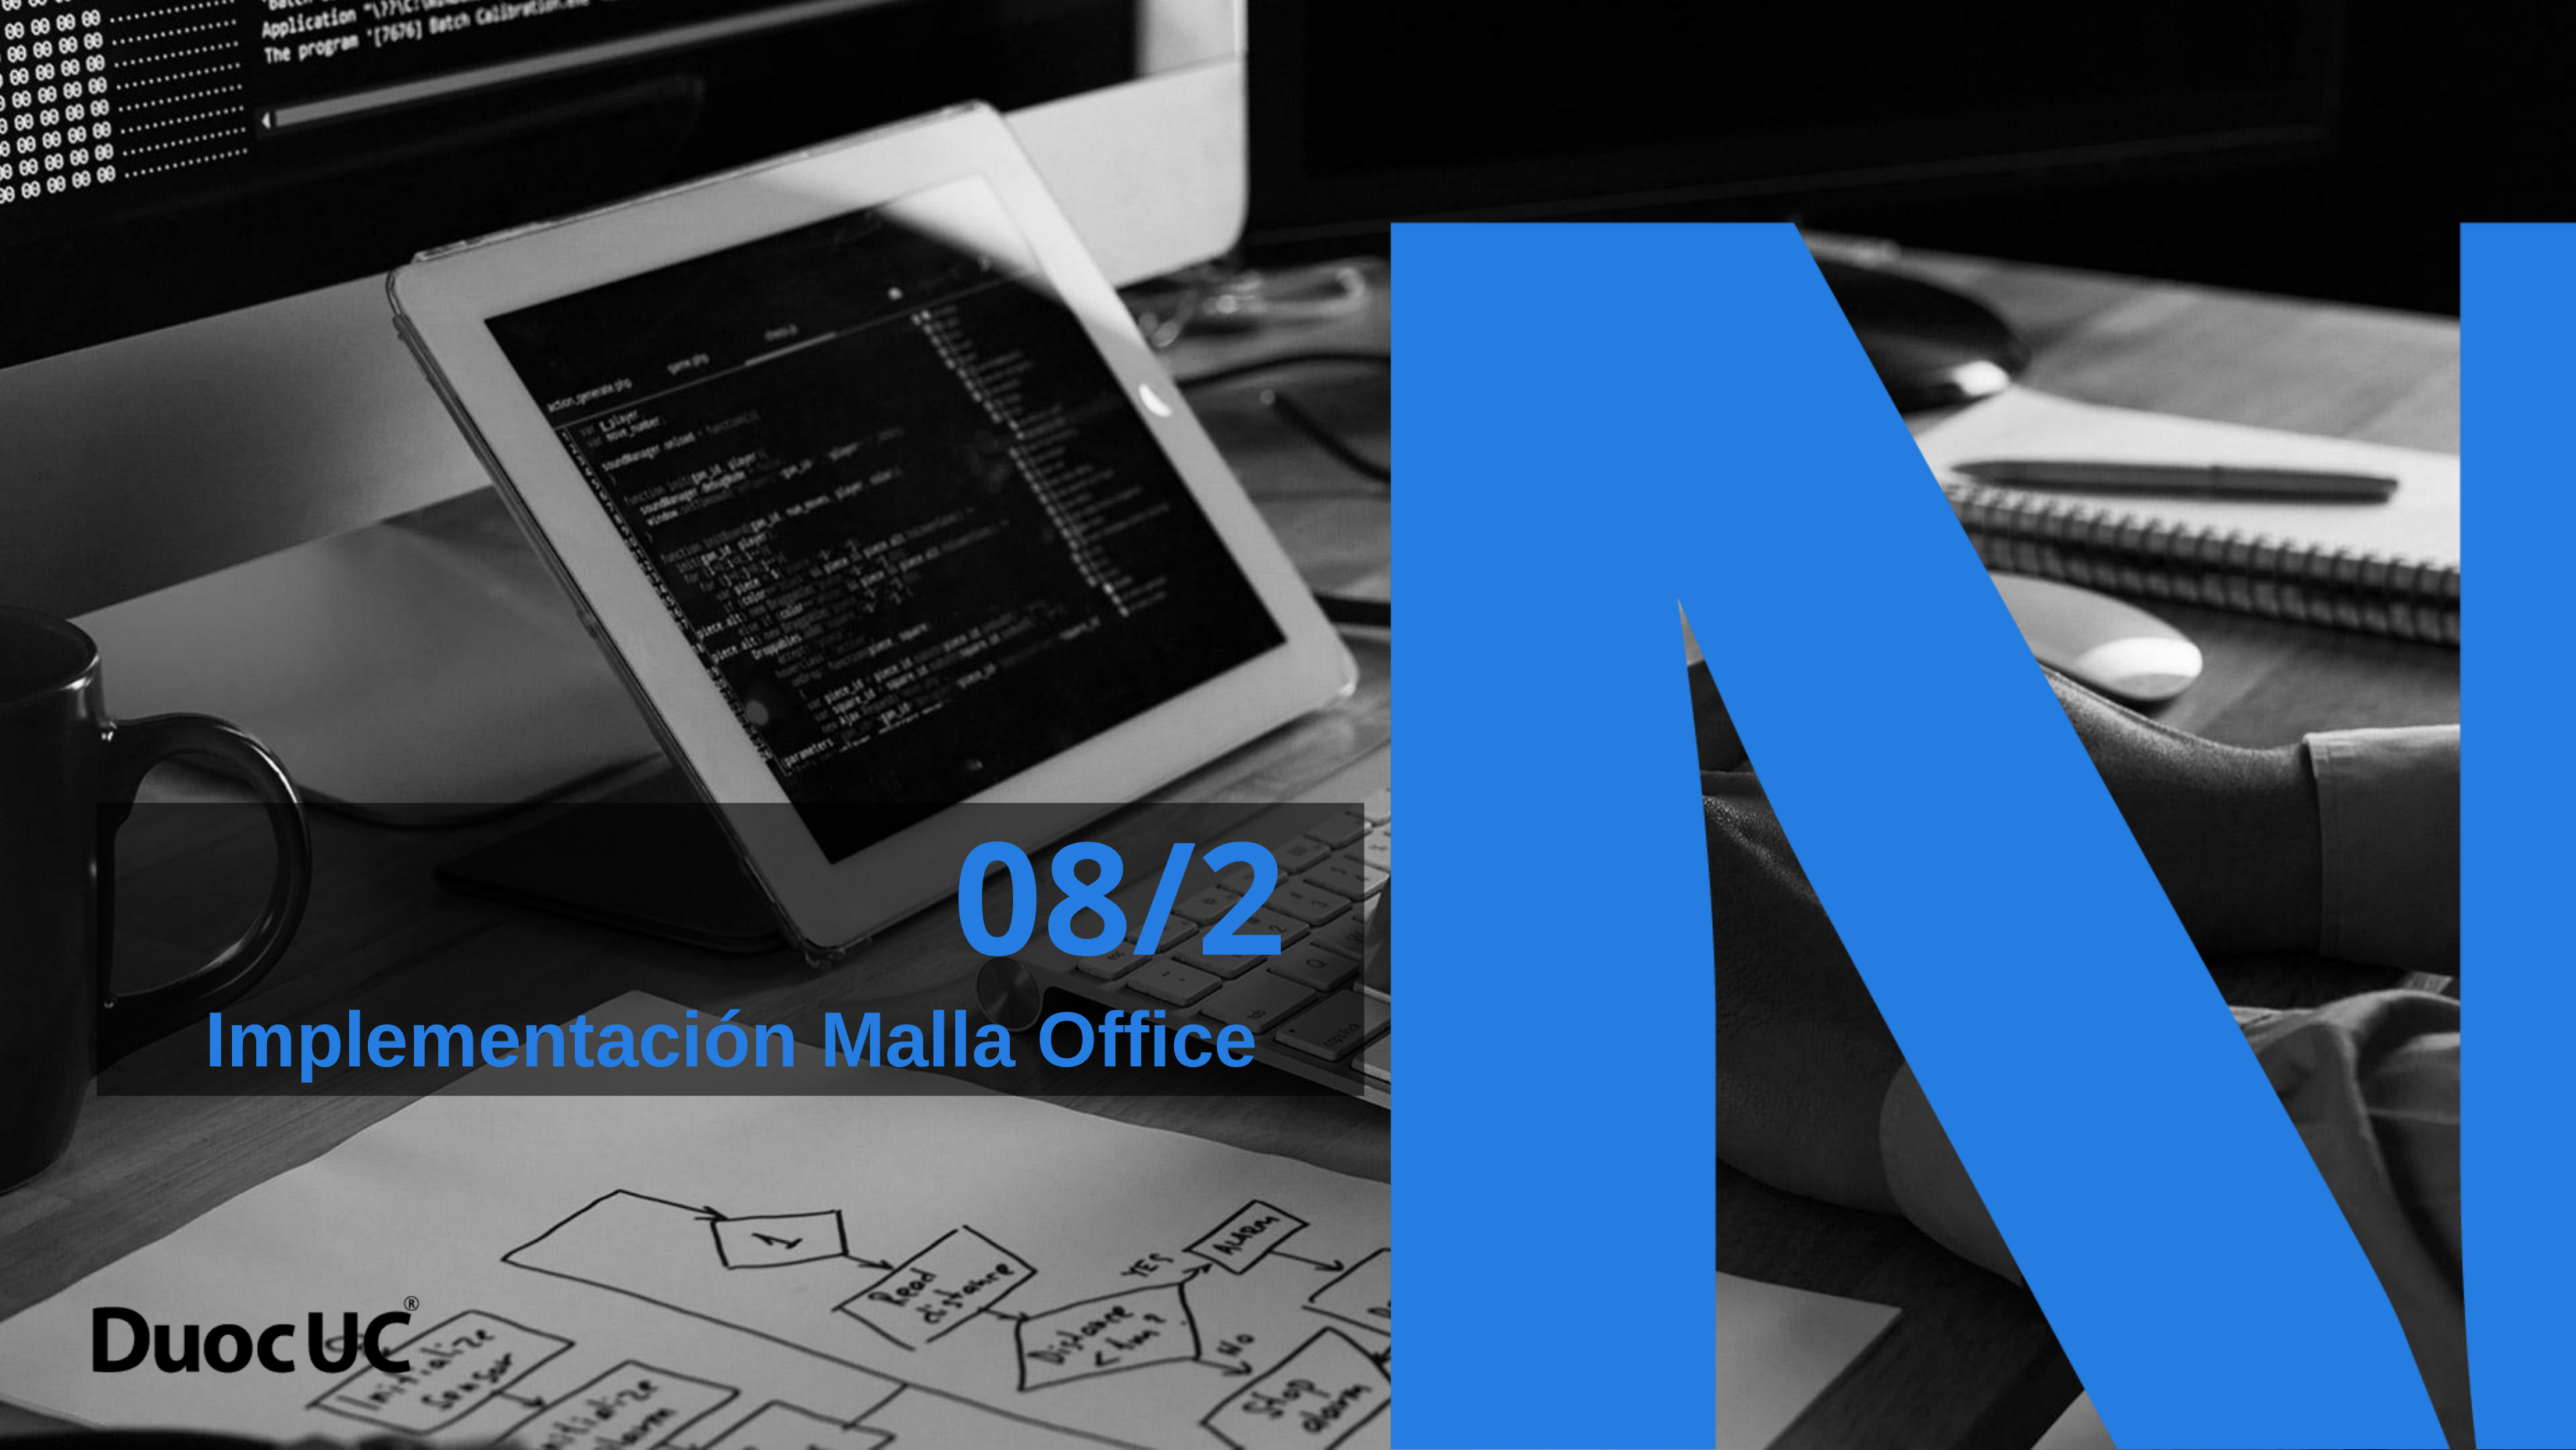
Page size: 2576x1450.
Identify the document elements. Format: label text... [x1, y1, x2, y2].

text_box Implementación Malla Office [194, 988, 1259, 1083]
picture [0, 0, 2576, 1450]
text_box 08/2 [953, 798, 1364, 987]
